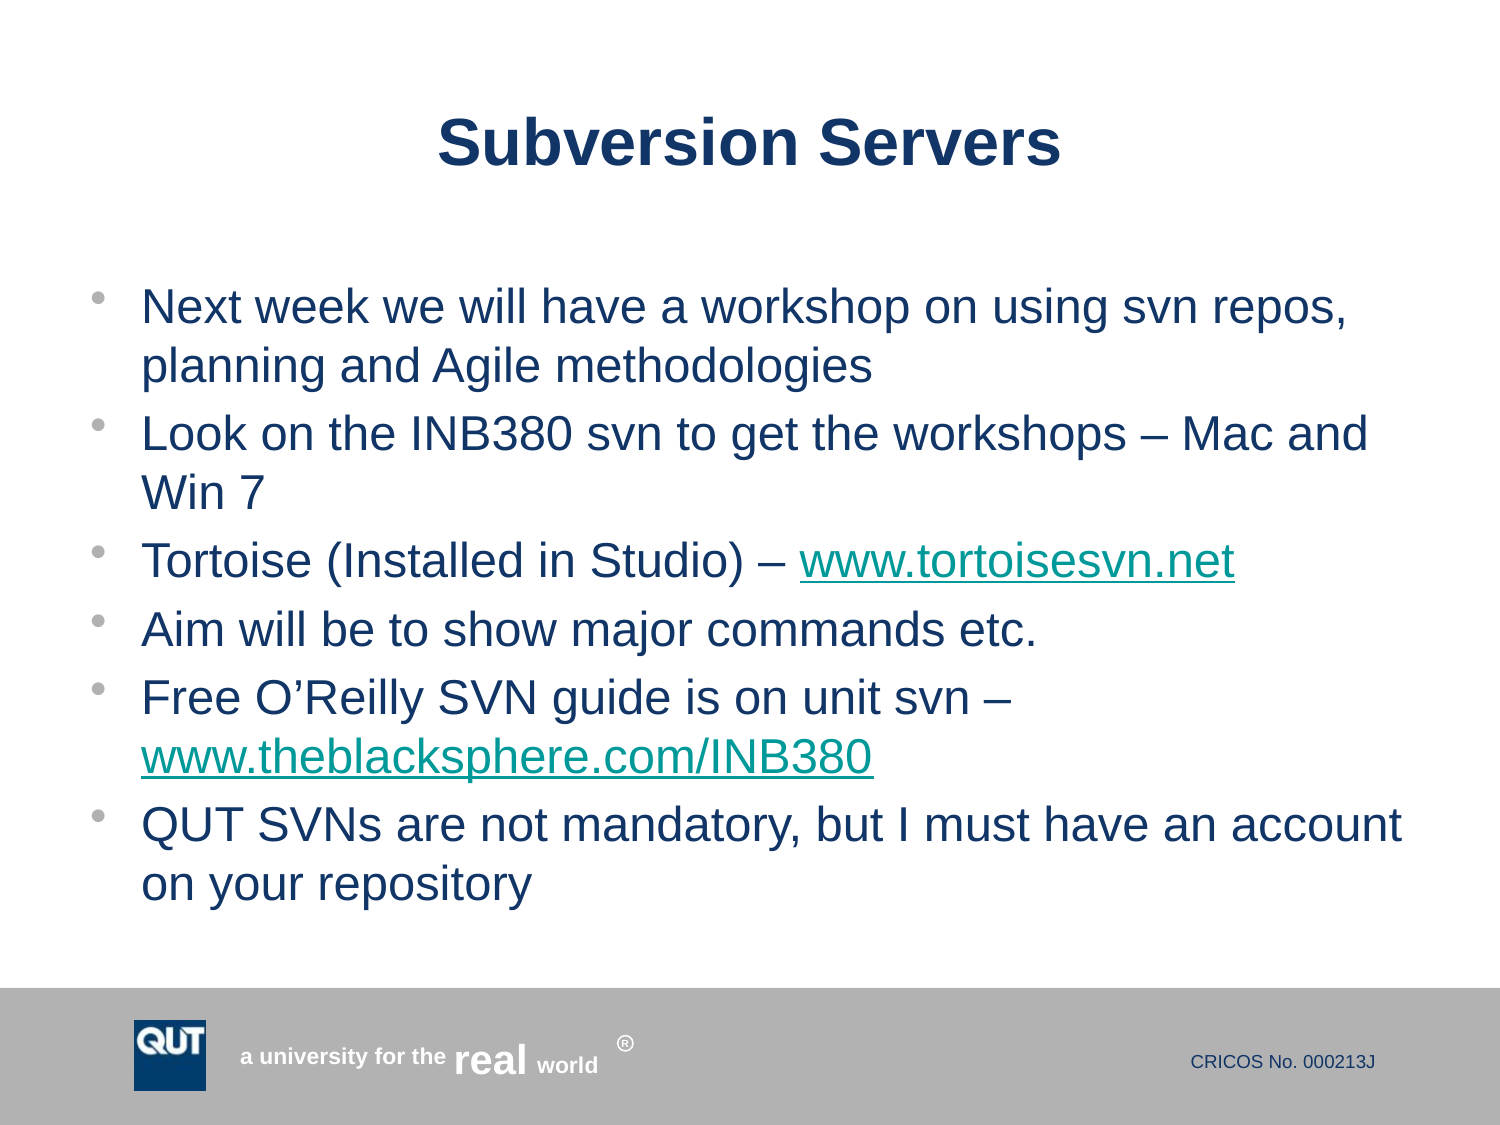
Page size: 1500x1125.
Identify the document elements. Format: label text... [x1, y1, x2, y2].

title Subversion Servers [74, 44, 1426, 233]
list Next week we will have a workshop on using svn repos, planning and Agile methodologies Look on the INB380 svn to get the workshops – Mac and Win 7 Tortoise (Installed in Studio) – www.tortoisesvn.net Aim will be to show major commands etc. Free O’Reilly SVN guide is on unit svn – www.theblacksphere.com/INB380 QUT SVNs are not mandatory, but I must have an account on your repository [74, 266, 1426, 922]
picture [134, 1020, 206, 1091]
